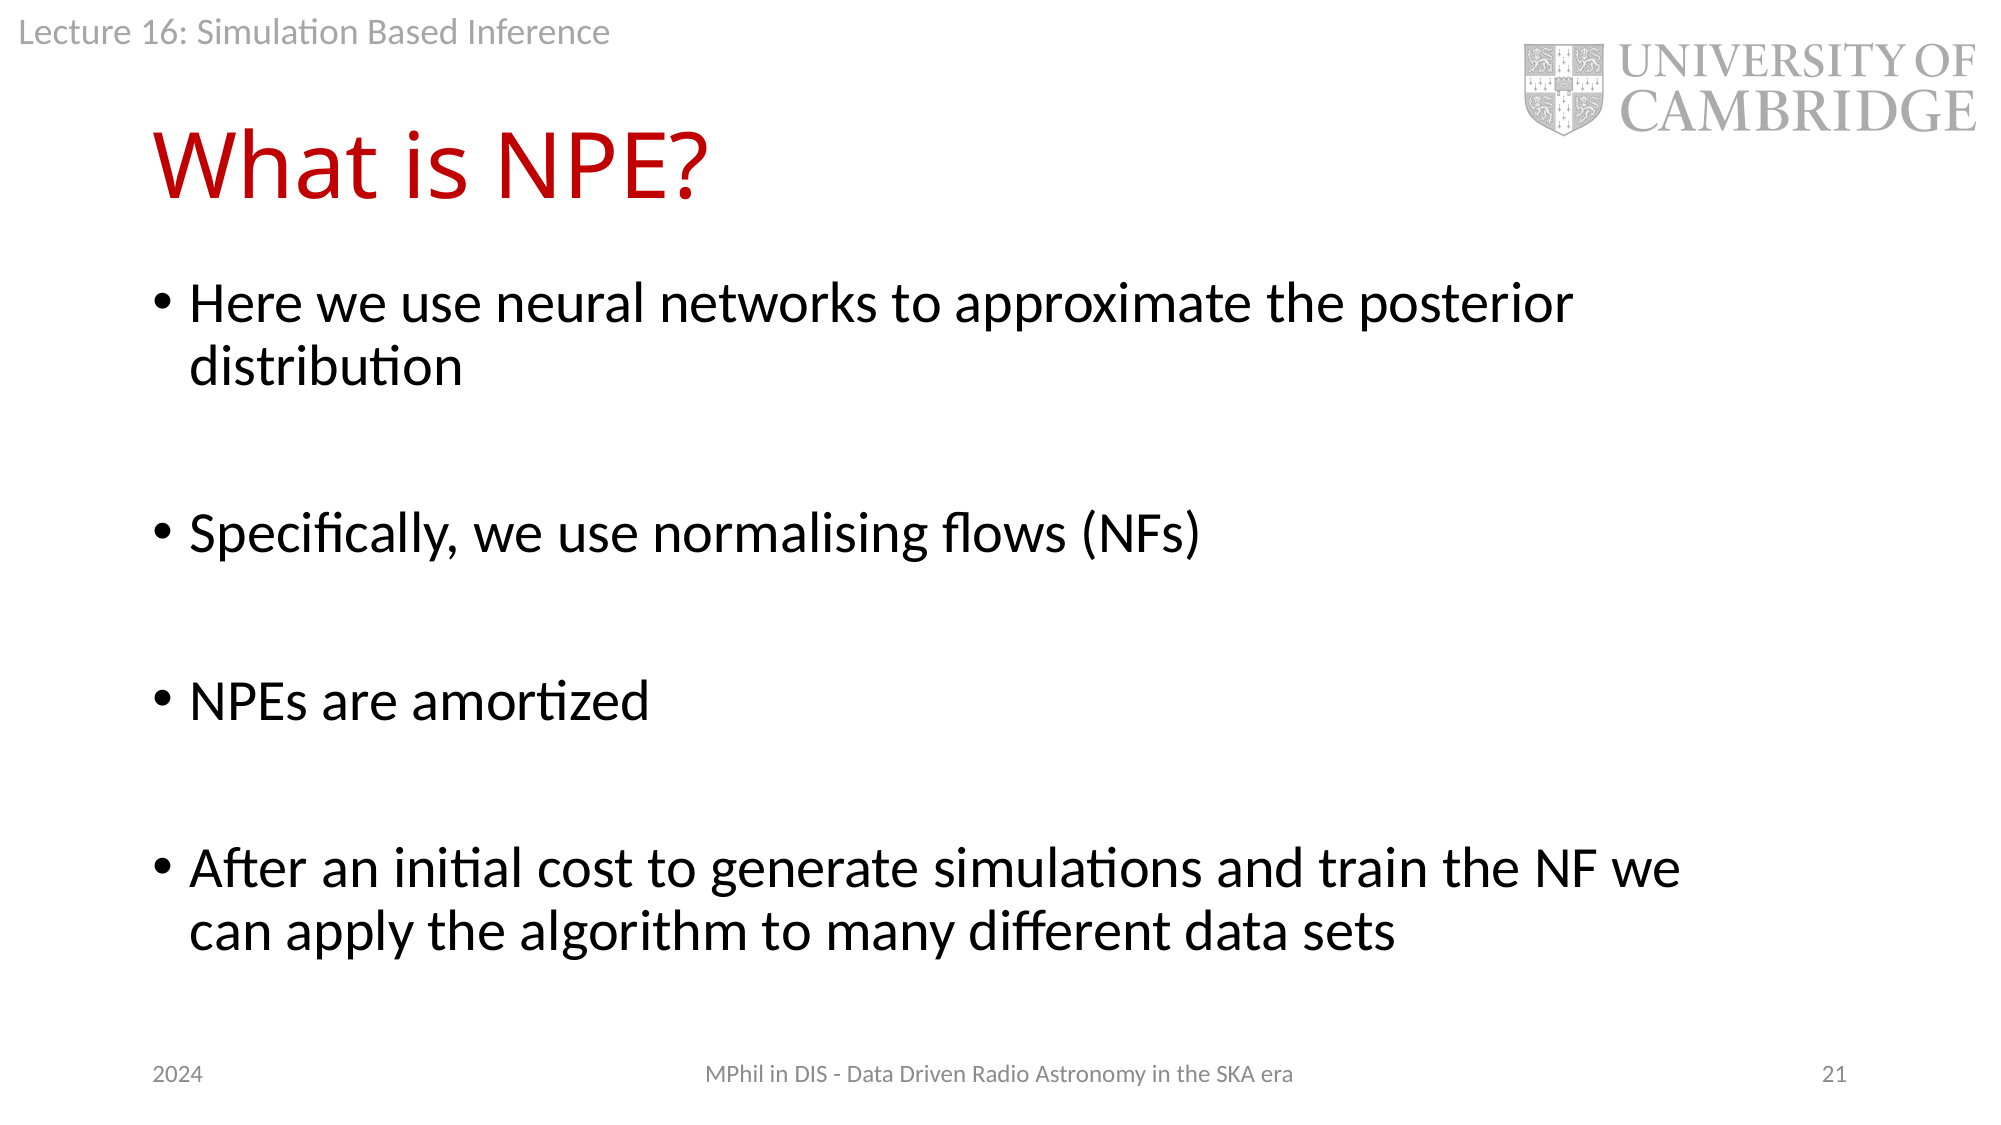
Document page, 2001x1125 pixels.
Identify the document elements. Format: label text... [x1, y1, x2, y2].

slide_number 21 [1412, 1042, 1863, 1103]
title What is NPE? [137, 59, 1863, 278]
footer MPhil in DIS - Data Driven Radio Astronomy in the SKA era [662, 1042, 1338, 1103]
slide_number 2024 [137, 1042, 588, 1103]
